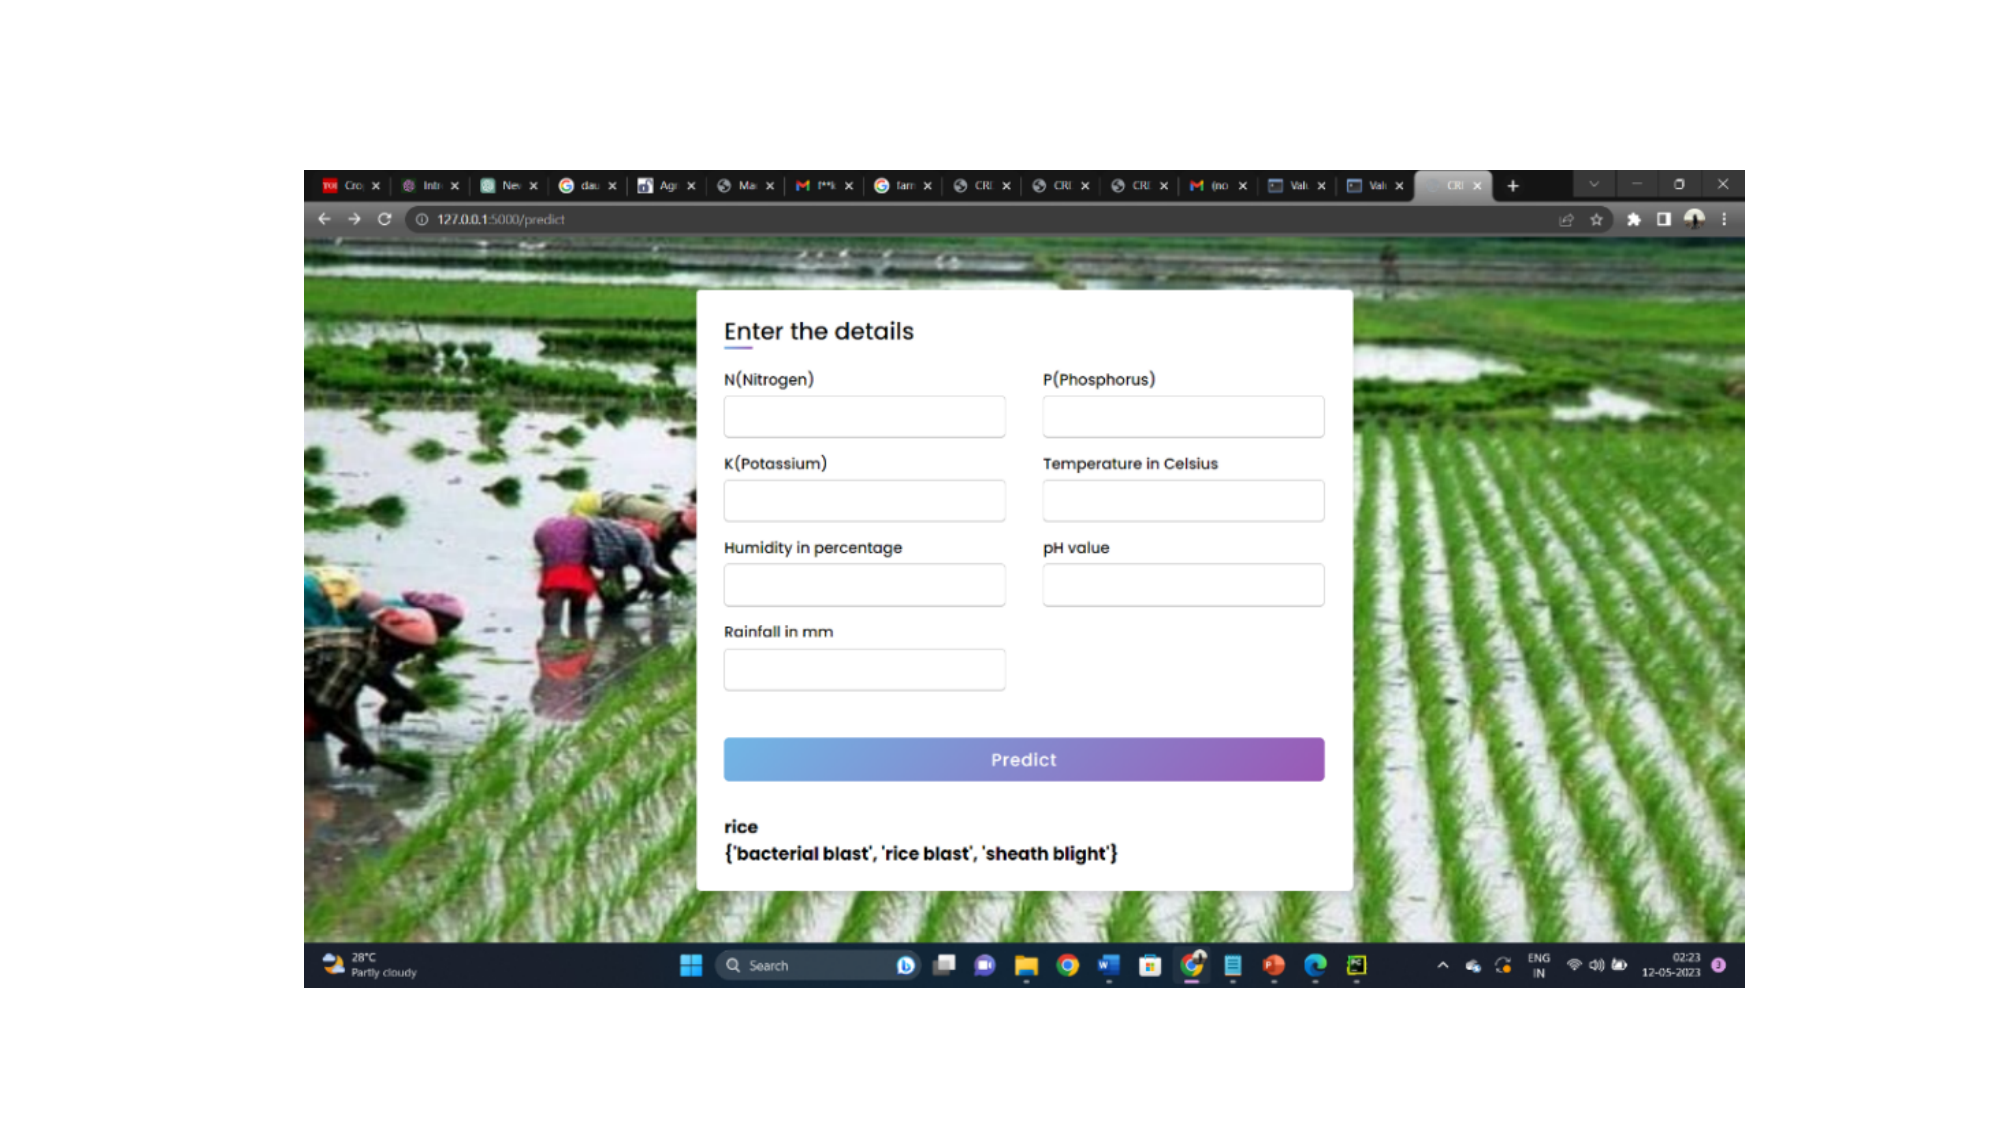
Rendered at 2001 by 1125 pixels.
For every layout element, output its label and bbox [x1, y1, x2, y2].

picture [304, 170, 1745, 989]
